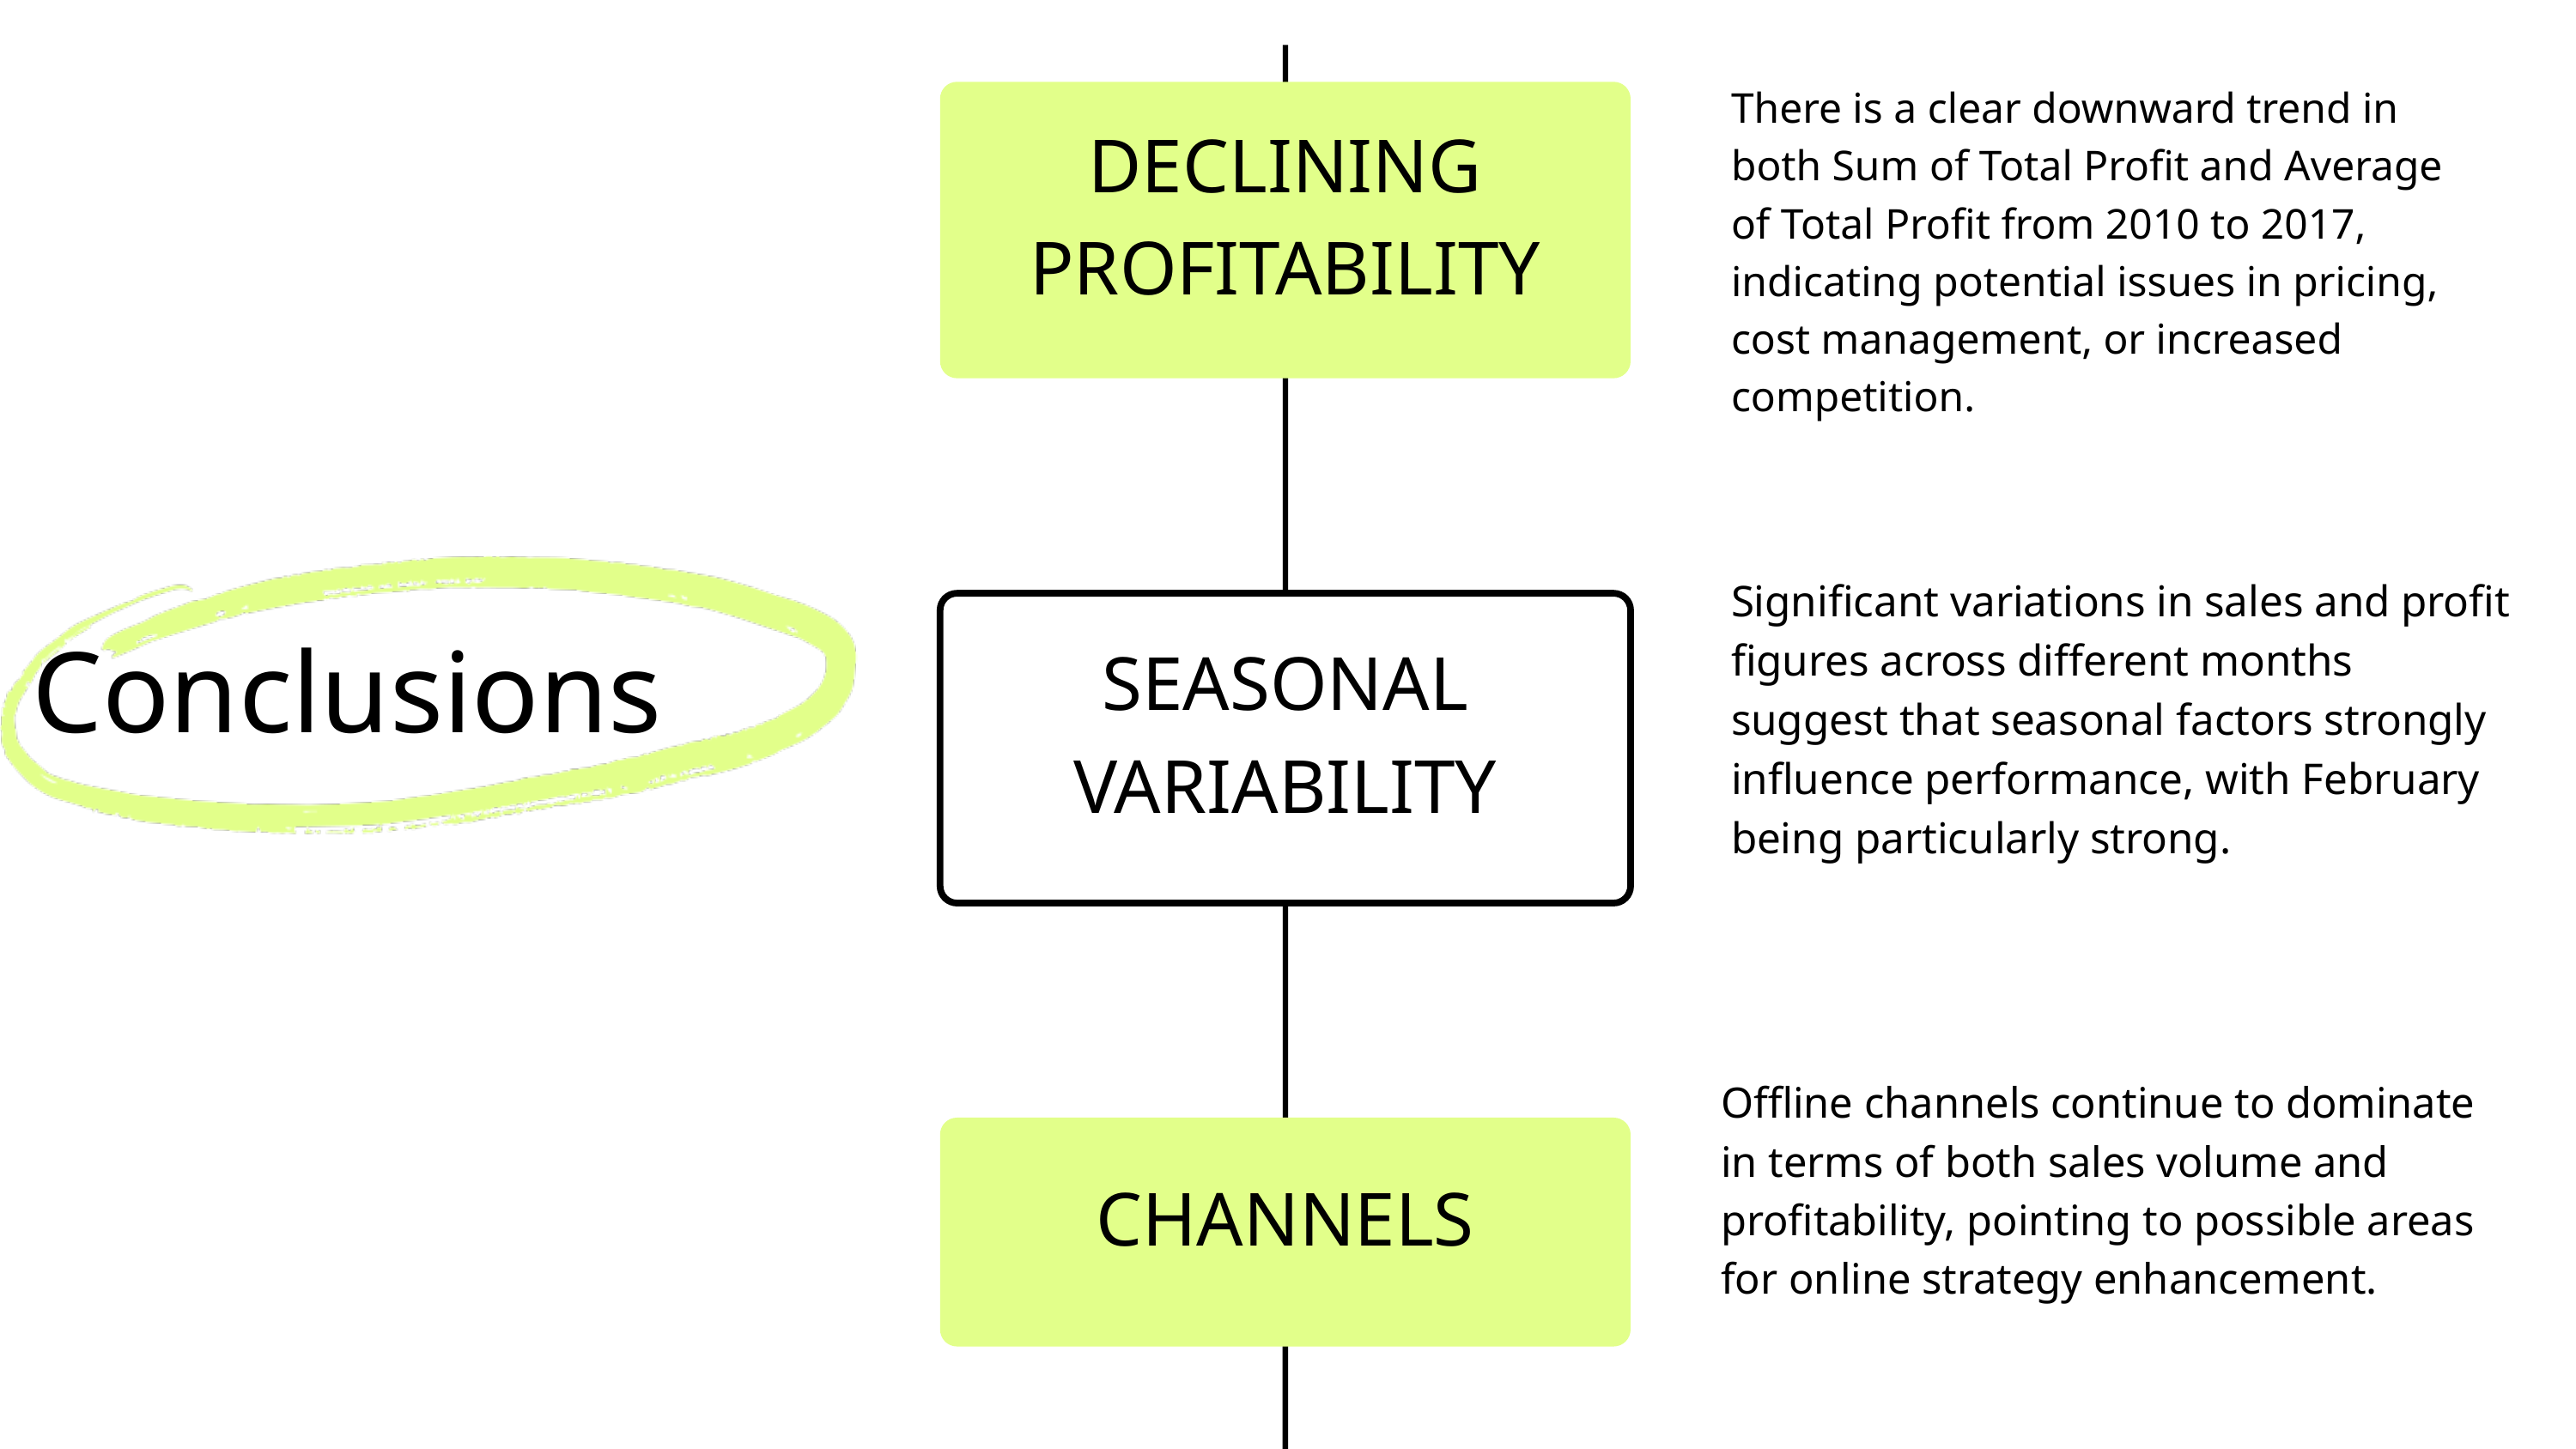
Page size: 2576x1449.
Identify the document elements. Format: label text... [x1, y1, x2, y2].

text_box Conclusions [32, 643, 858, 755]
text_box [939, 592, 1631, 904]
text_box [939, 82, 1631, 379]
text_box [939, 1117, 1631, 1347]
text_box [0, 555, 858, 836]
text_box Offline channels continue to dominate in terms of both sales volume and profitability, pointing to possible areas for online strategy enhancement. [1721, 1068, 2488, 1361]
text_box Significant variations in sales and profit figures across different months suggest that seasonal factors strongly influence performance, with February being particularly strong. [1731, 565, 2518, 922]
text_box There is a clear downward trend in both Sum of Total Profit and Average of Total Profit from 2010 to 2017, indicating potential issues in pricing, cost management, or increased competition. [1731, 73, 2488, 421]
